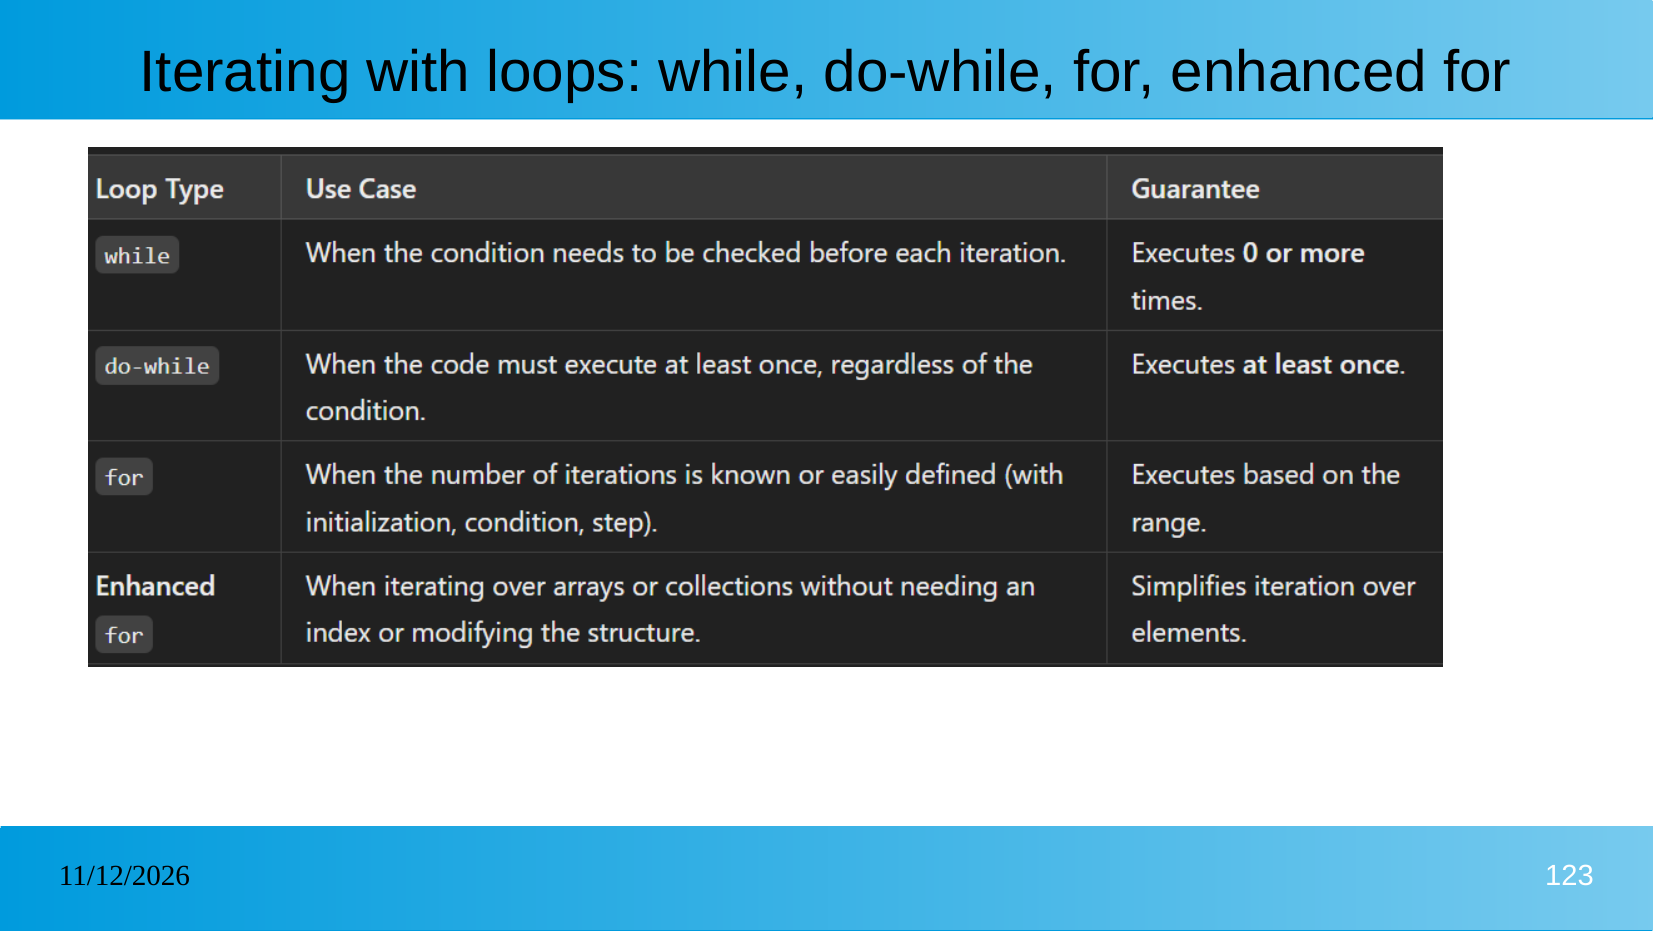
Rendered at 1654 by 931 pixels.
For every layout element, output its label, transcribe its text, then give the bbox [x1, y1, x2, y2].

picture [88, 147, 1443, 667]
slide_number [59, 856, 443, 915]
title Iterating with loops: while, do-while, for, enhanced for [59, 29, 1594, 108]
slide_number 123 [1210, 856, 1594, 915]
